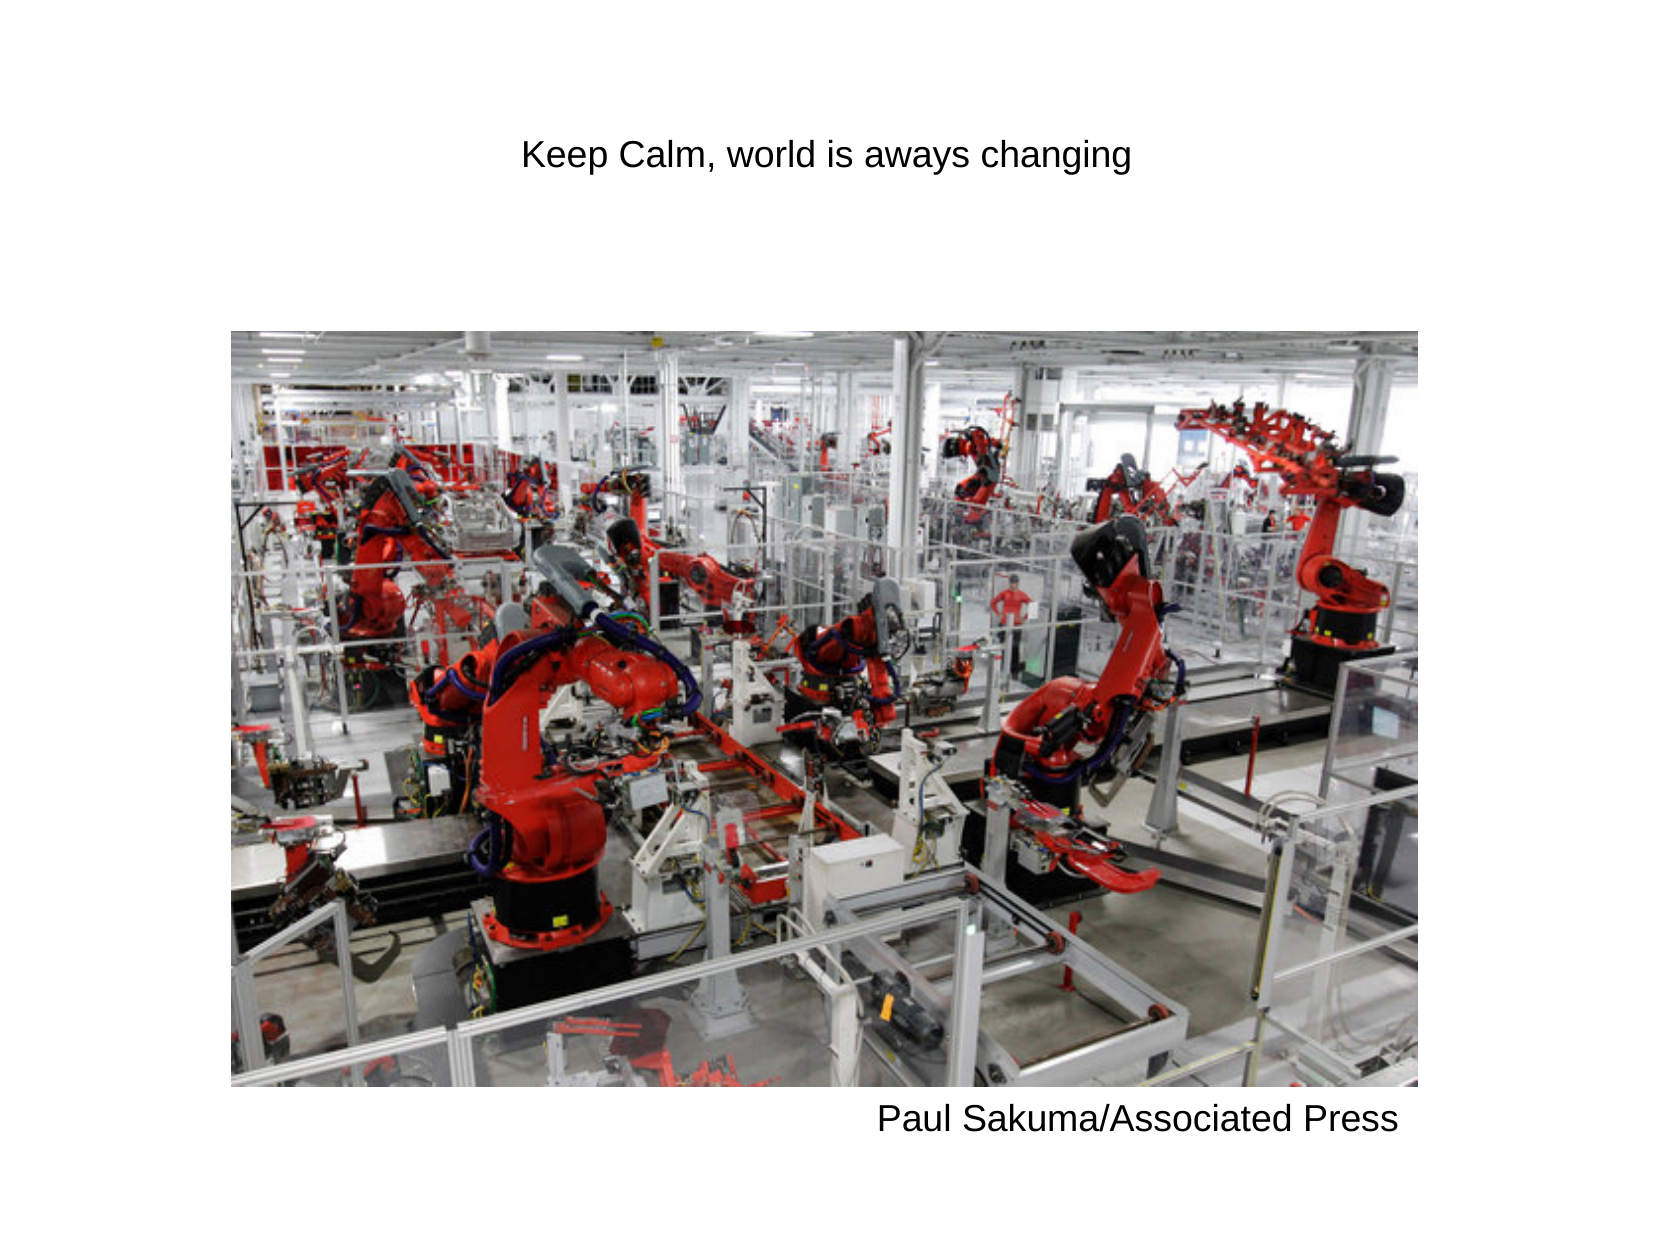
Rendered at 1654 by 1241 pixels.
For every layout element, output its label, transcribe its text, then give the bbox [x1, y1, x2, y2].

picture [231, 331, 1418, 1087]
text_box Keep Calm, world is aways changing [82, 49, 1571, 257]
text_box Paul Sakuma/Associated Press [862, 1094, 1415, 1144]
